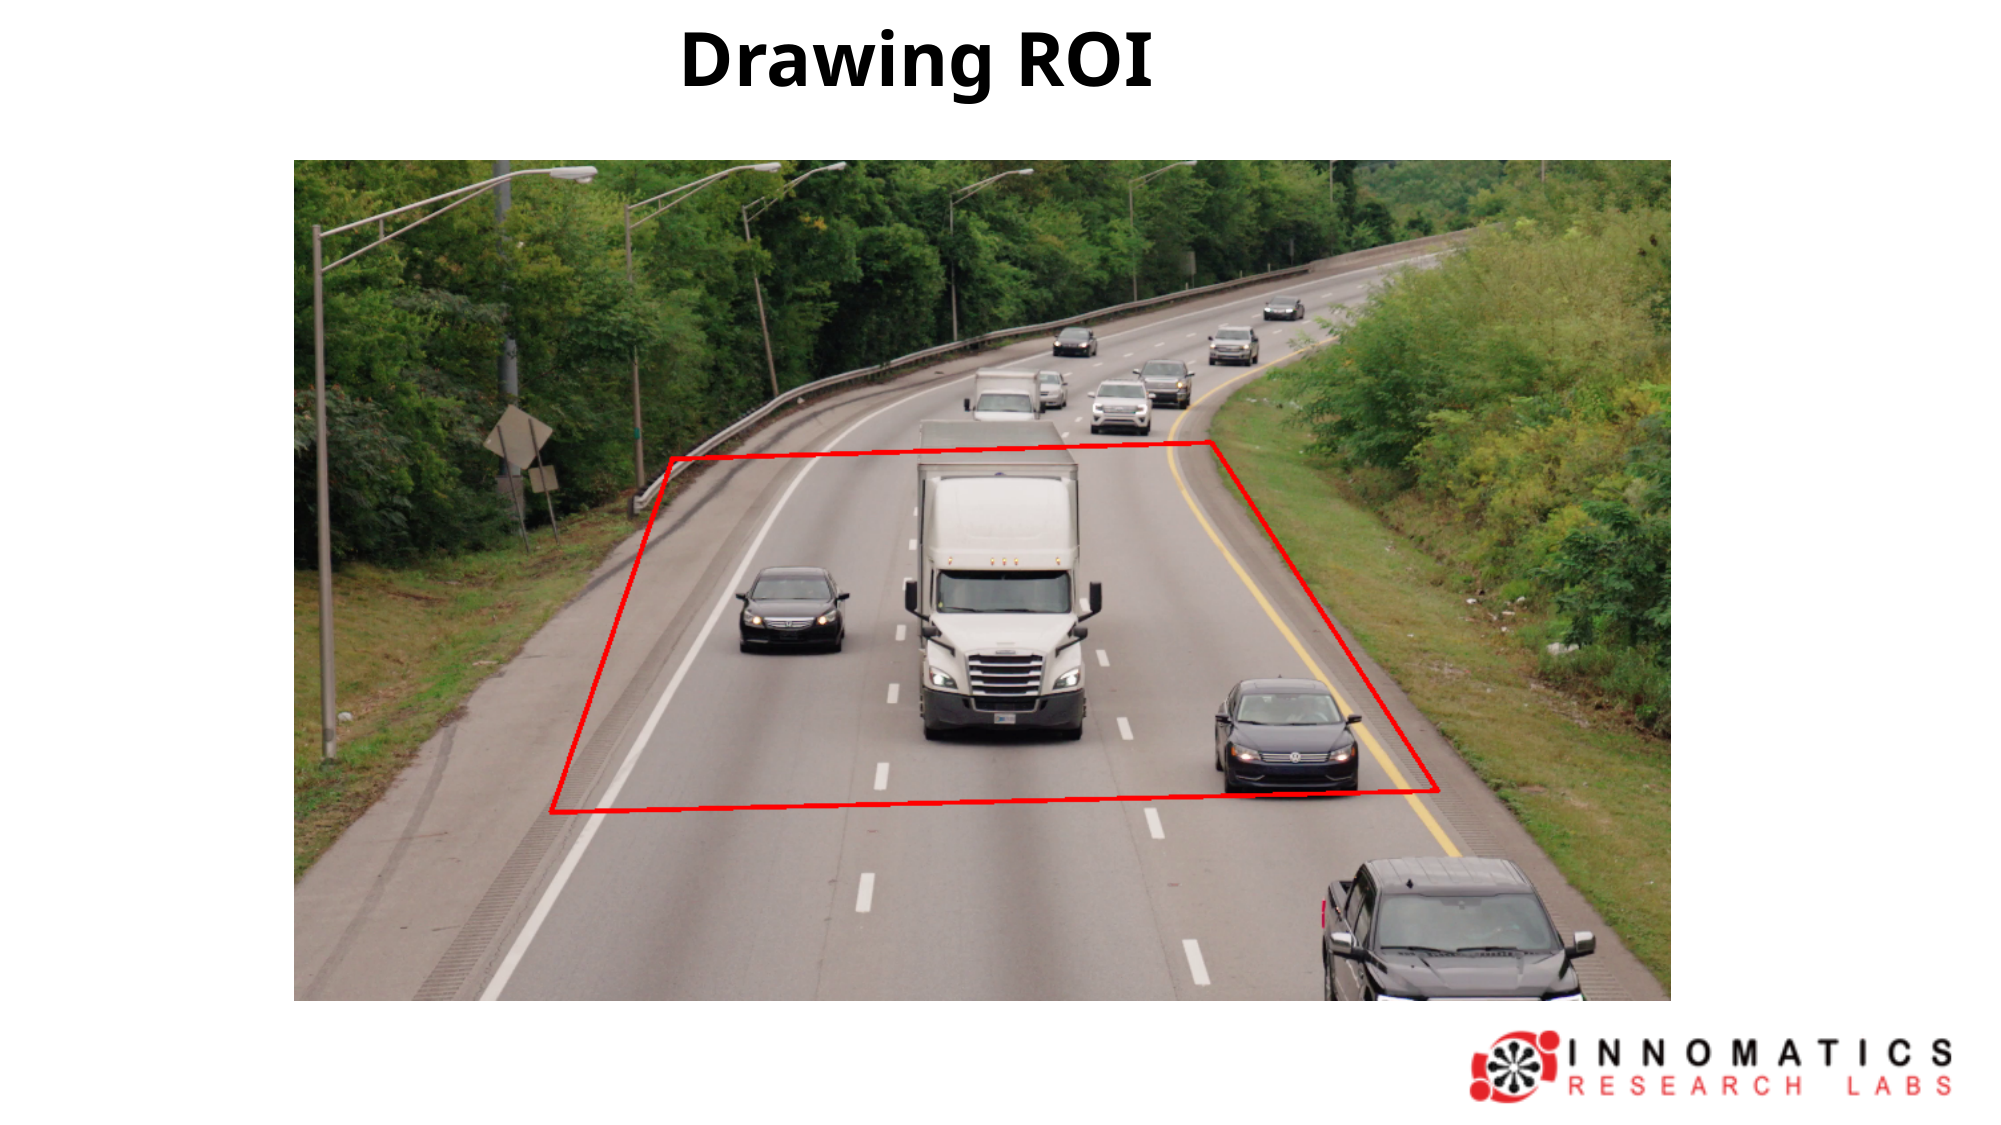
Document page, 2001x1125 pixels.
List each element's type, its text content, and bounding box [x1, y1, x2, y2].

picture [293, 160, 1671, 1001]
title Drawing ROI [137, 0, 1696, 125]
picture [1445, 1014, 1975, 1125]
